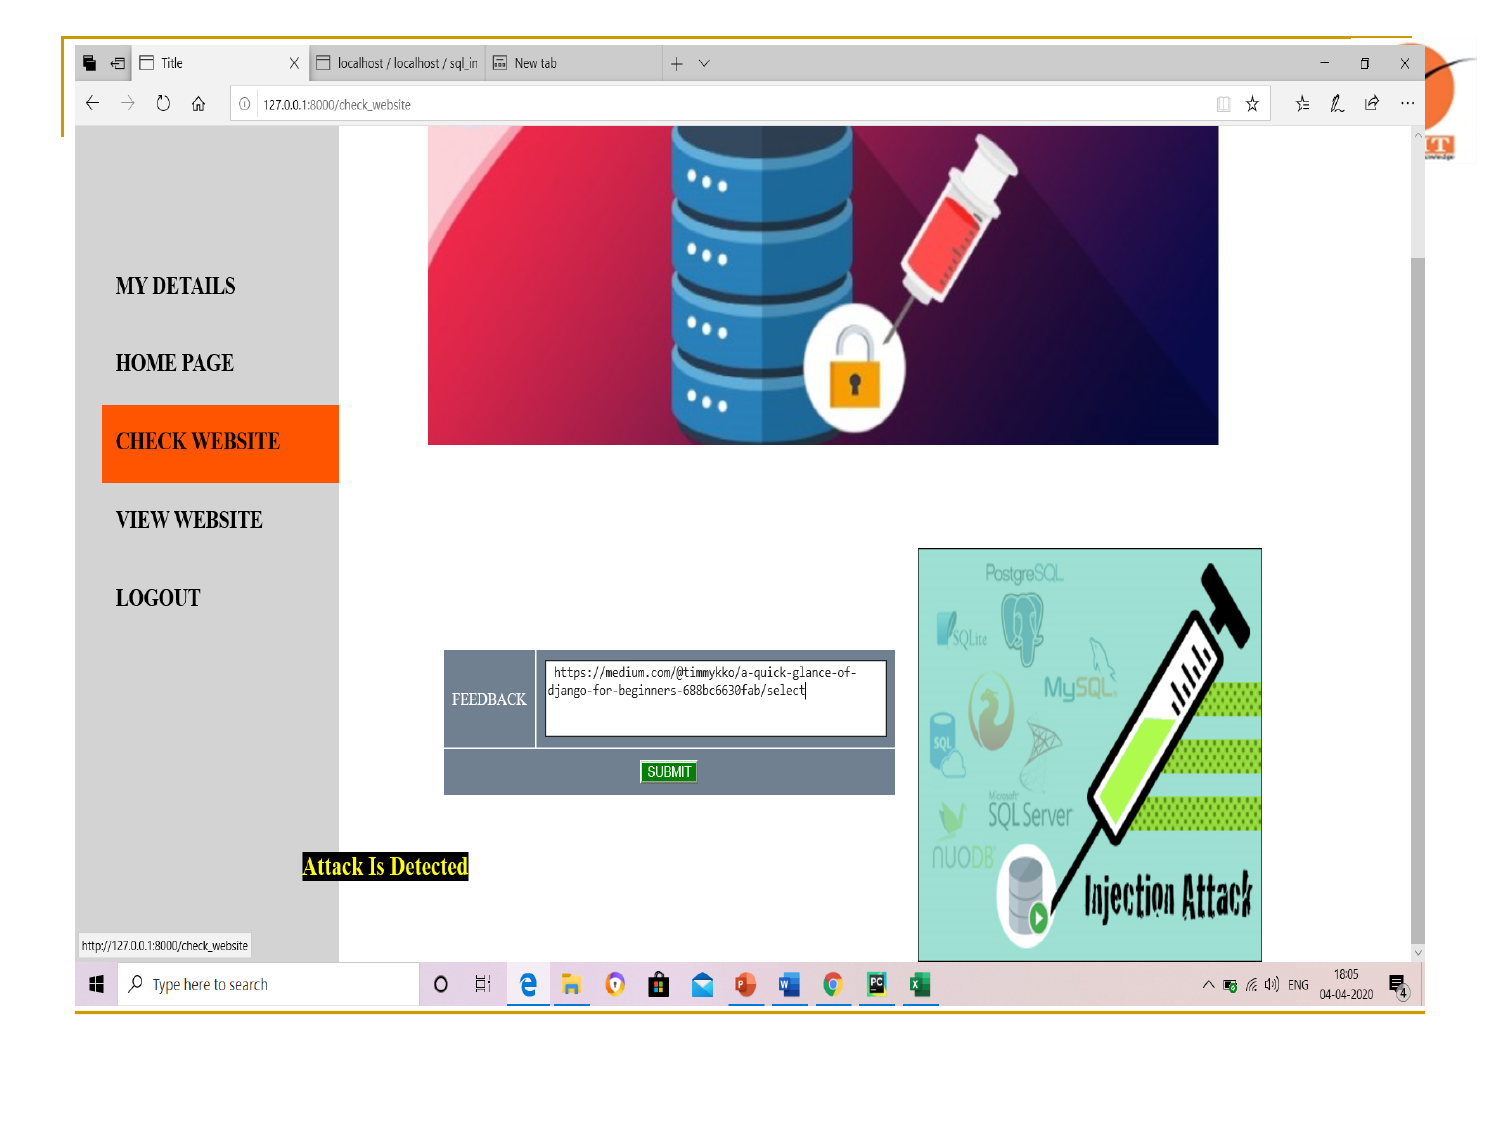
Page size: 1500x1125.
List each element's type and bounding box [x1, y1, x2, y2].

picture [74, 37, 1478, 1006]
